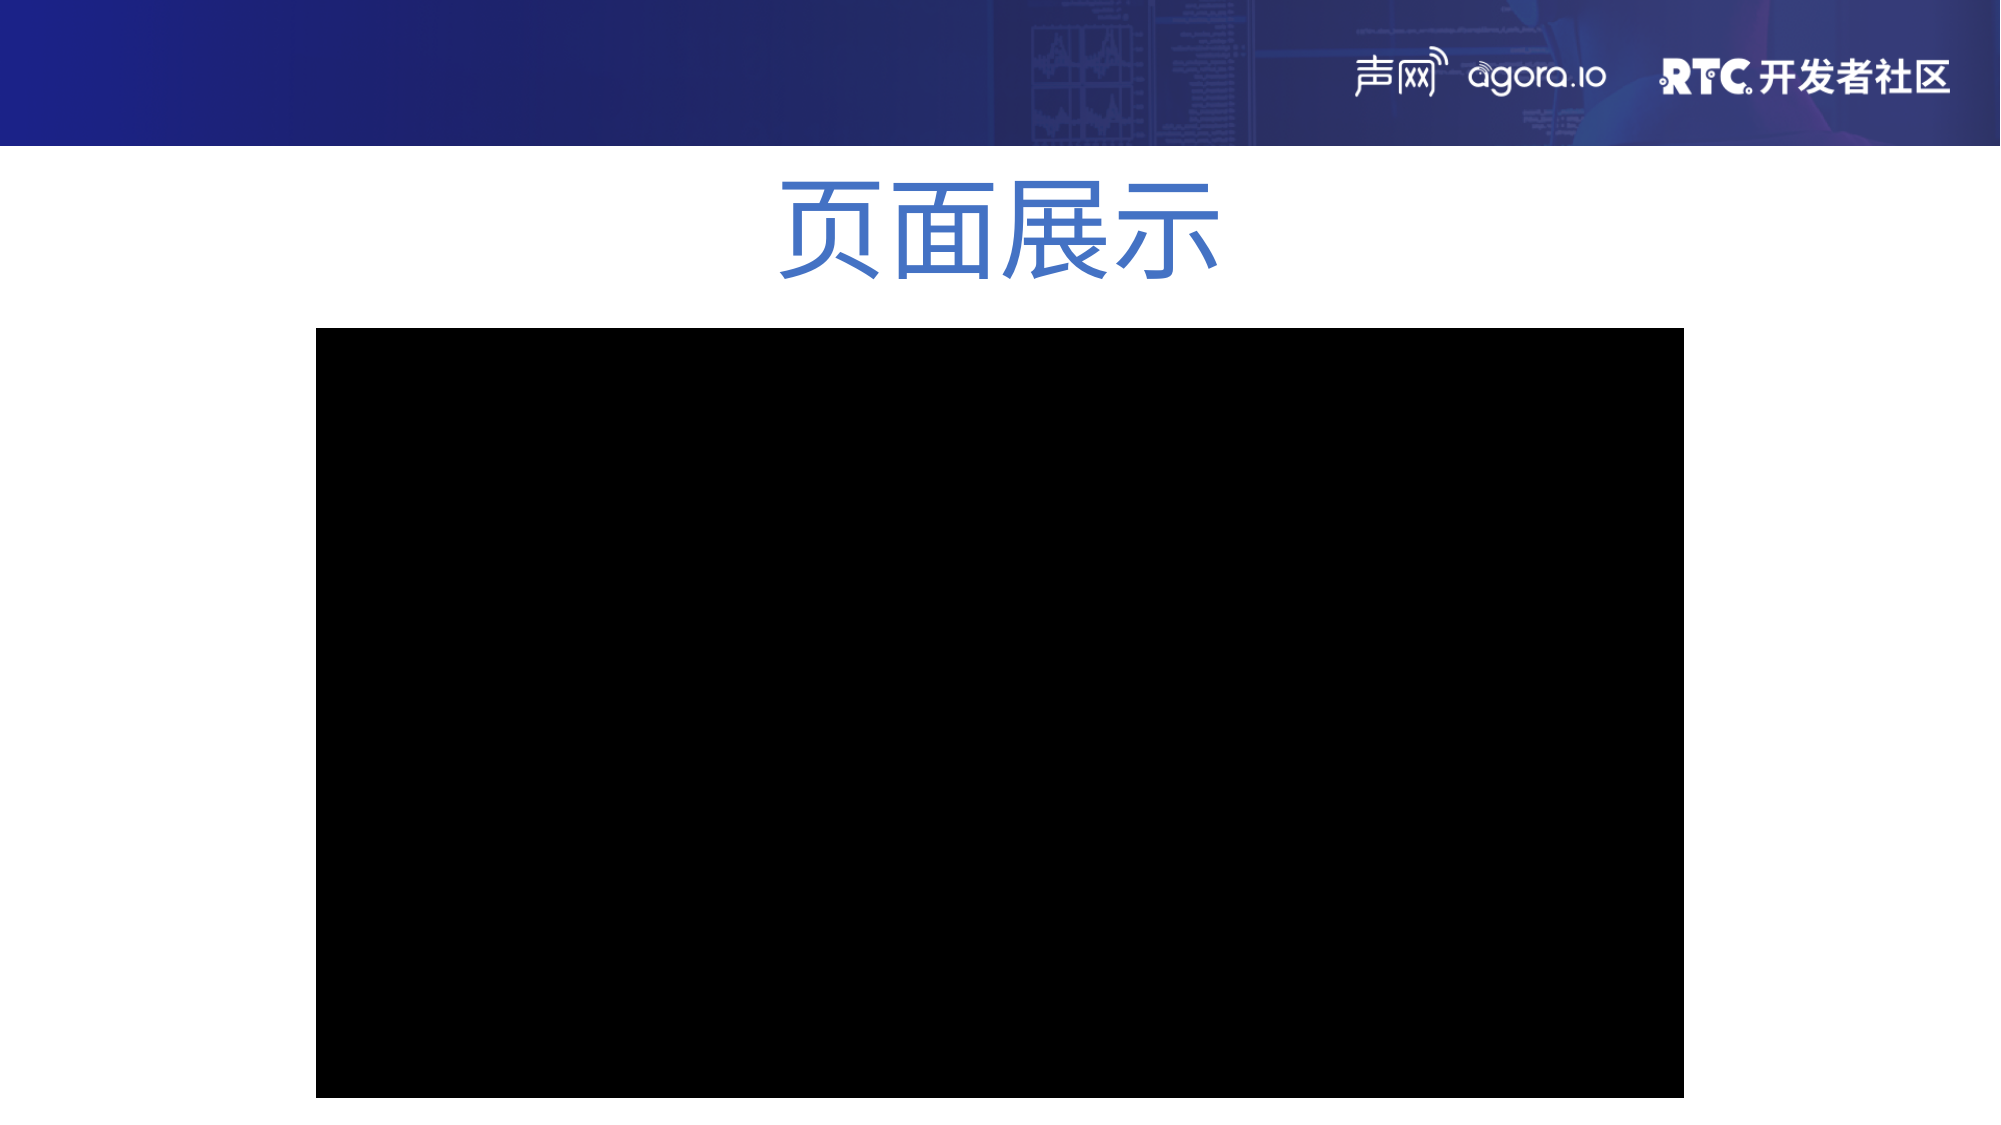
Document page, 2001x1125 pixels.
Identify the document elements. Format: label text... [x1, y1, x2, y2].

text_box 页面展示 [759, 150, 1240, 301]
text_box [315, 327, 1685, 1098]
picture [0, 0, 2000, 146]
